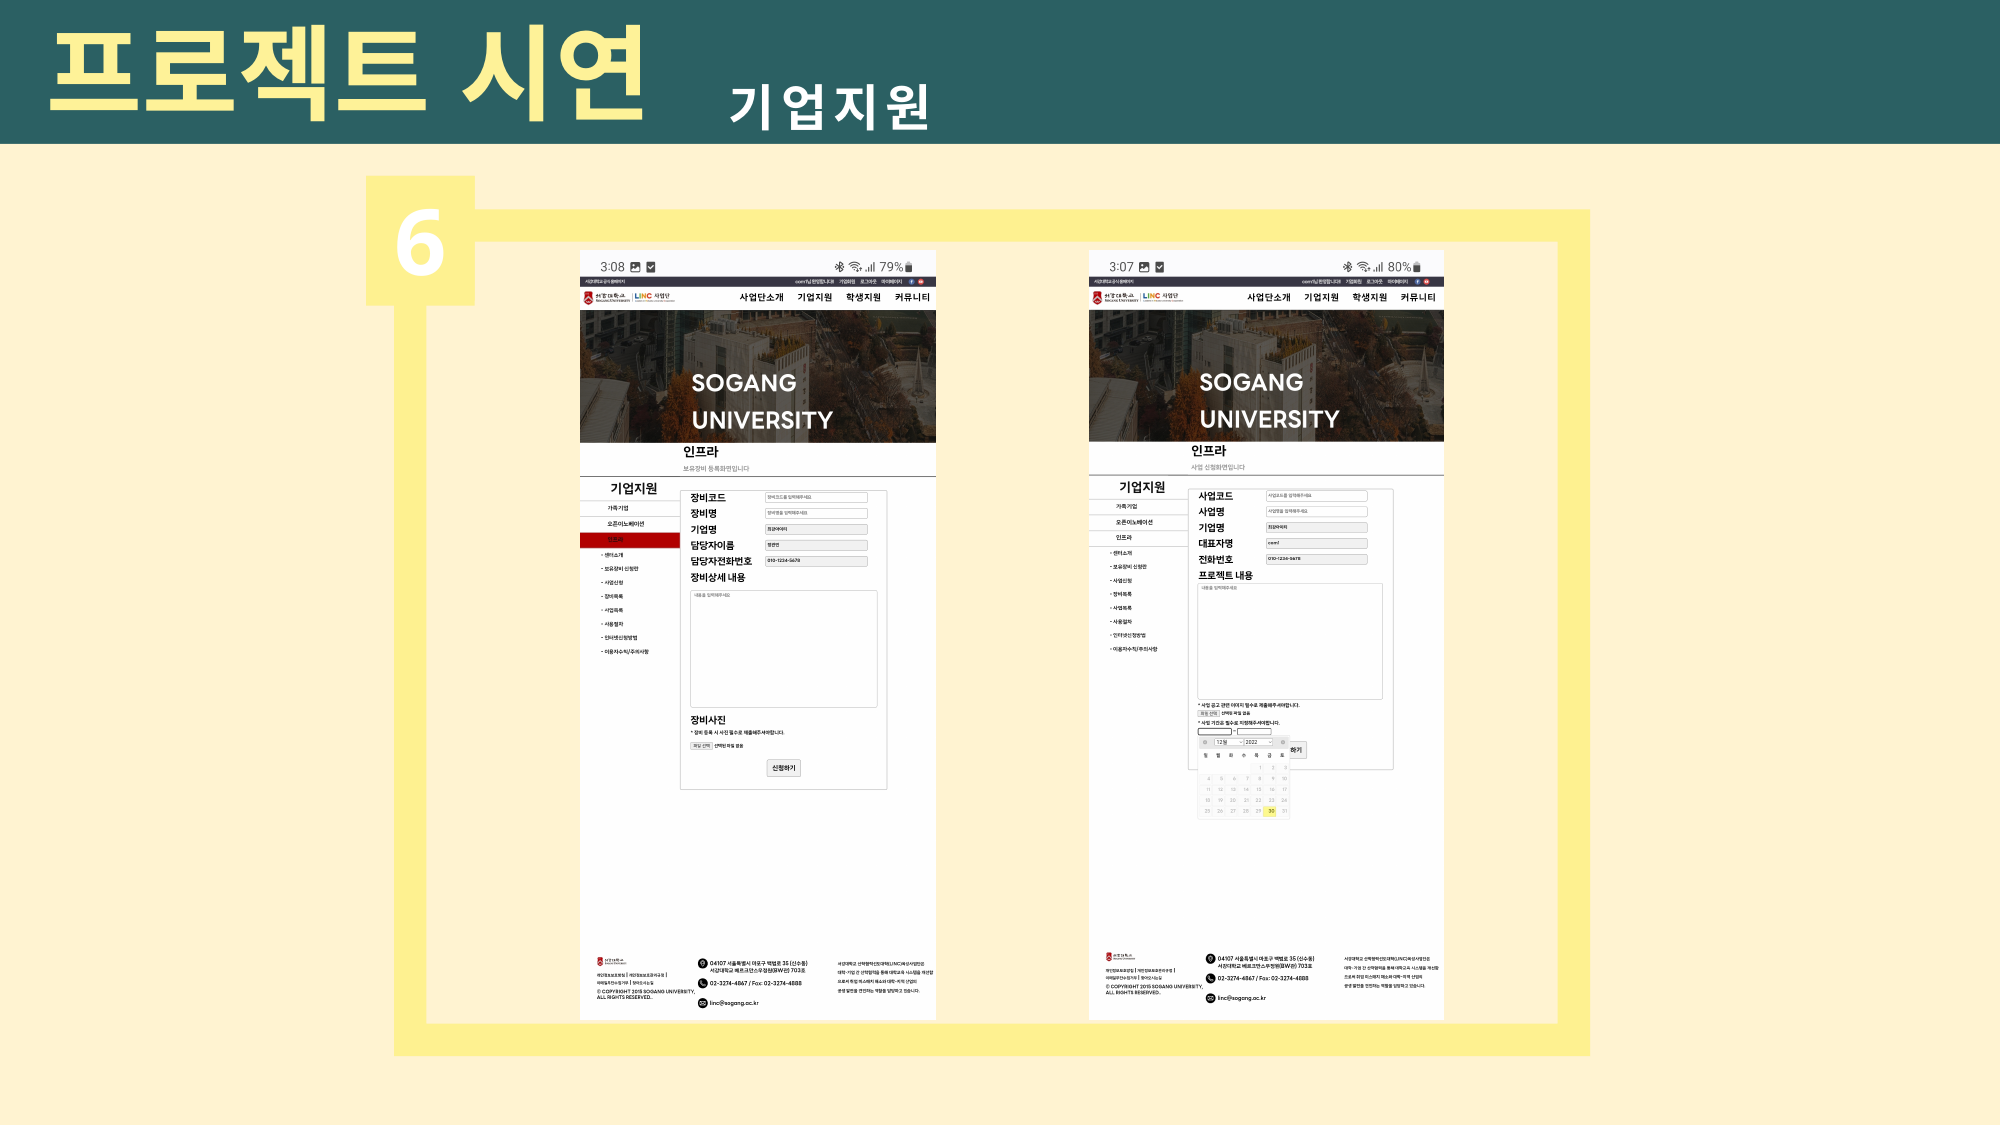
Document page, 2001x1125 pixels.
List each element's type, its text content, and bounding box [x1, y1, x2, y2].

picture [580, 250, 936, 1020]
text_box [0, 0, 2000, 145]
picture [1089, 250, 1444, 1020]
text_box [0, 145, 2000, 1125]
text_box 프로젝트 시연 [31, 1, 1119, 141]
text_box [366, 175, 1591, 1057]
